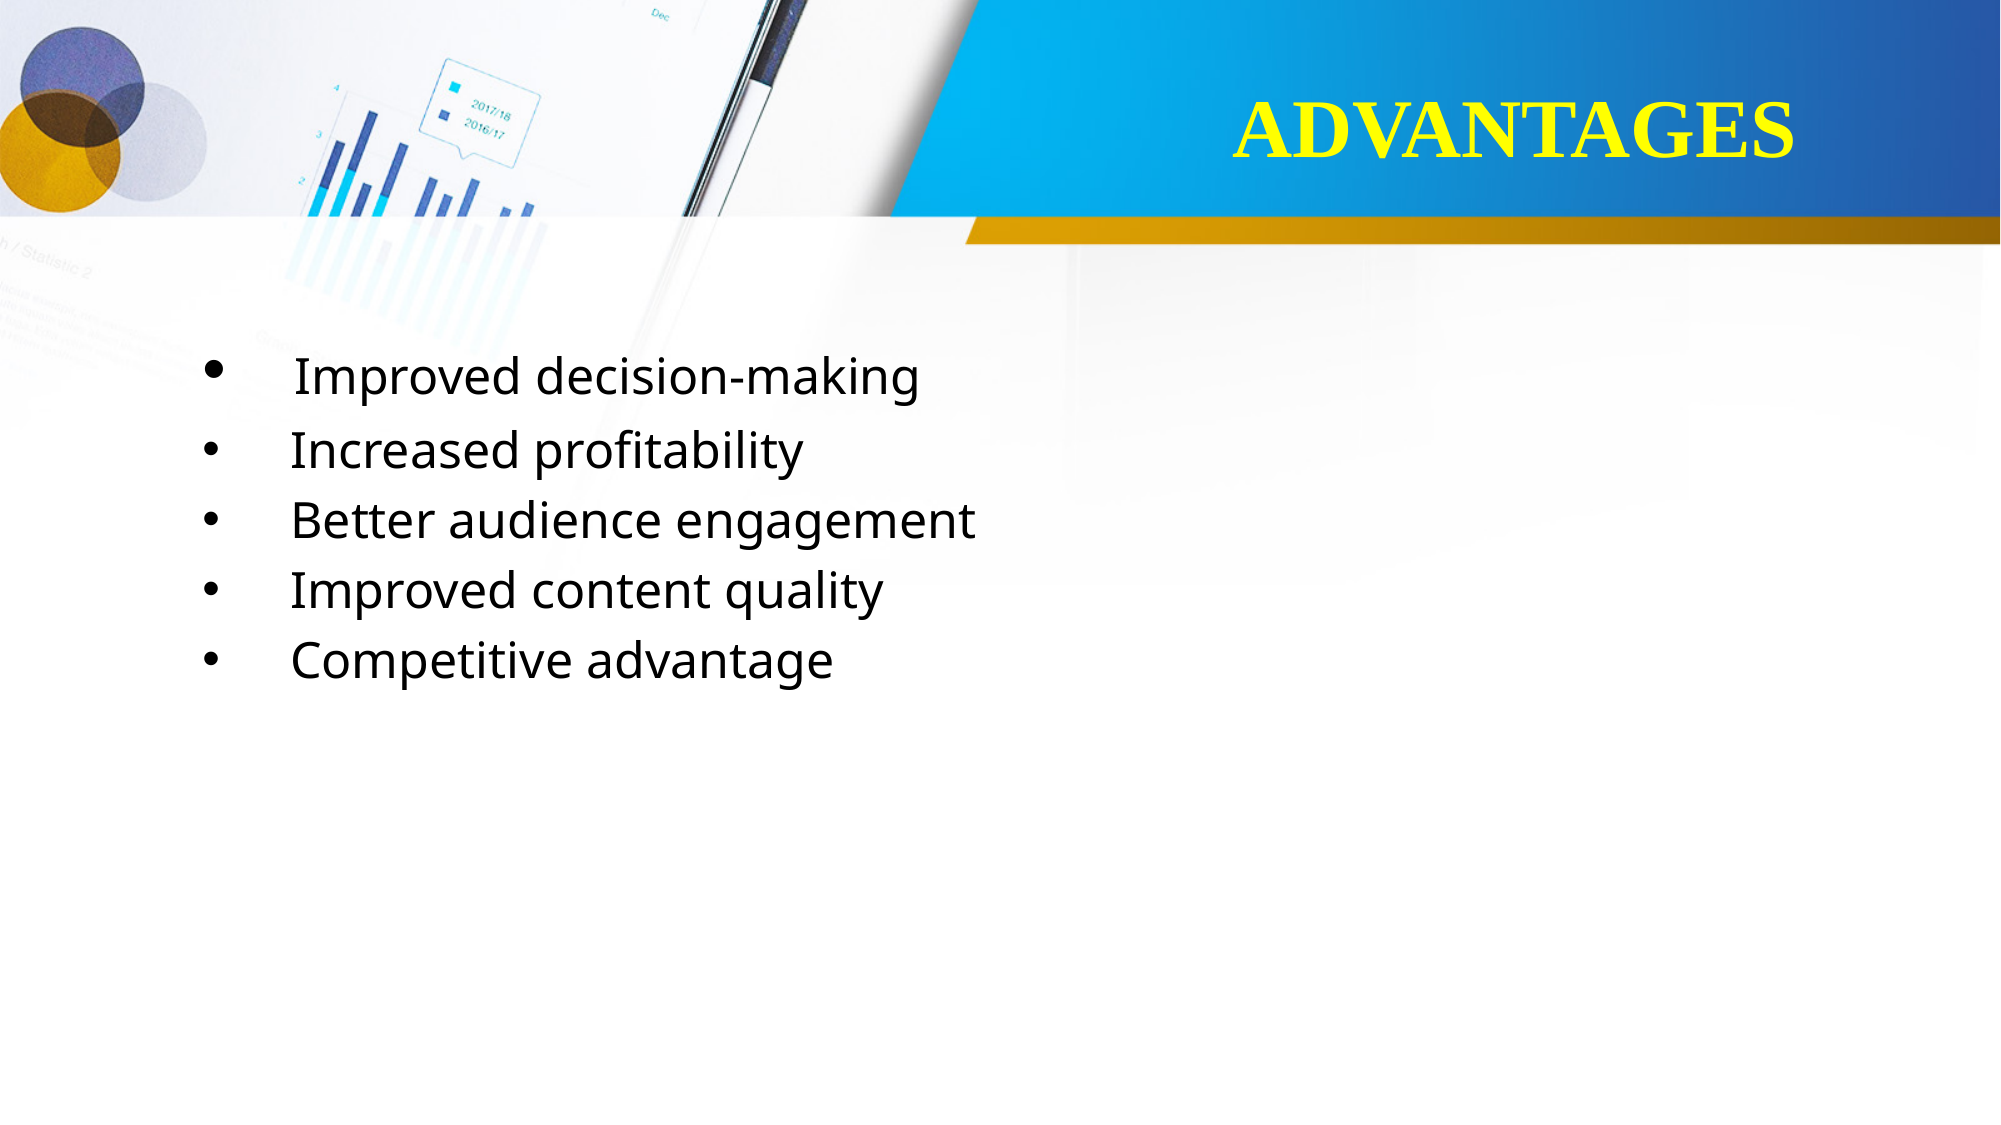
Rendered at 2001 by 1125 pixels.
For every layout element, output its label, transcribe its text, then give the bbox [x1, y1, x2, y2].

list Improved decision-making Increased profitability Better audience engagement Improved content quality Competitive advantage [187, 320, 1813, 974]
title ADVANTAGES [187, 48, 1813, 290]
picture [0, 0, 2001, 1125]
